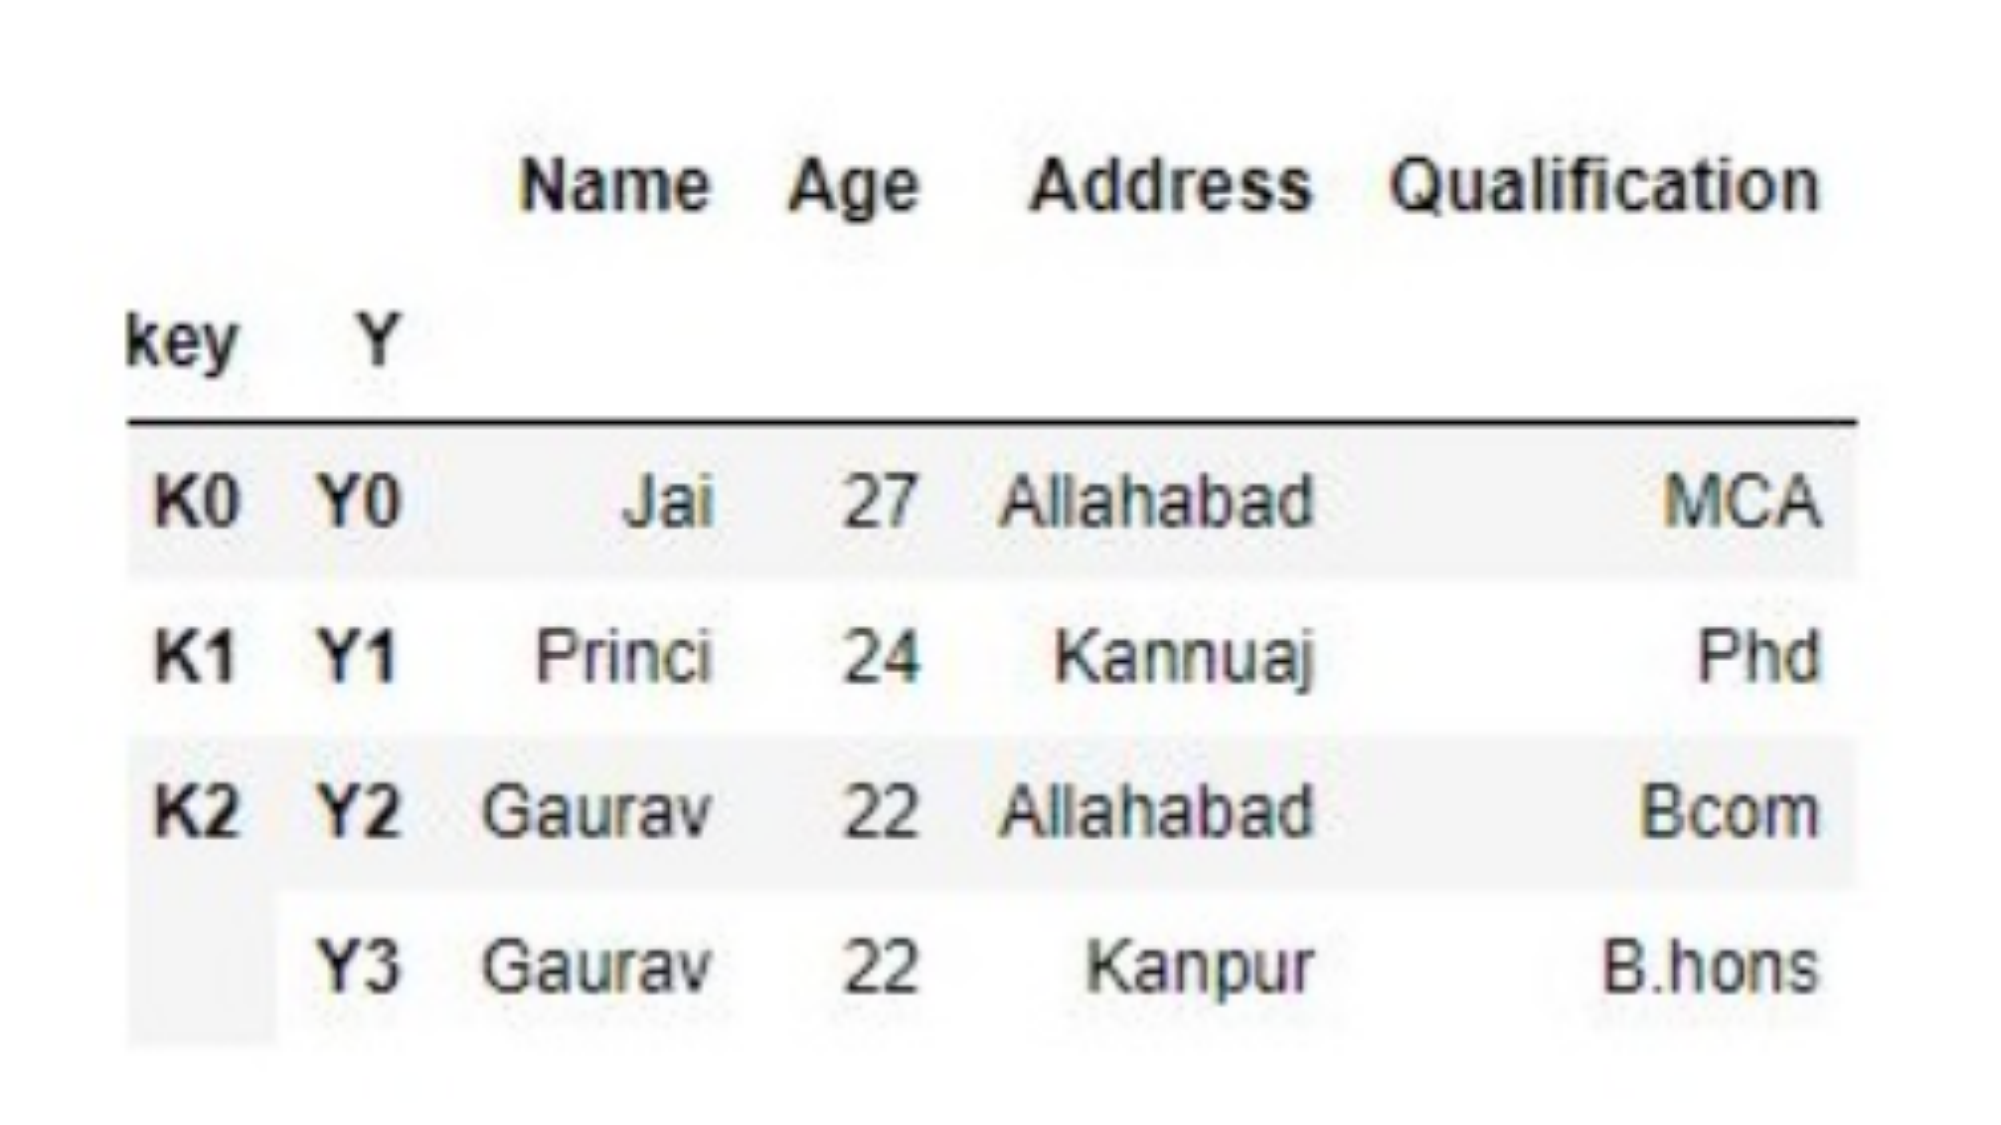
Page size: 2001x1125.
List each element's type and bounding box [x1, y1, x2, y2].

list [0, 0, 2000, 1125]
